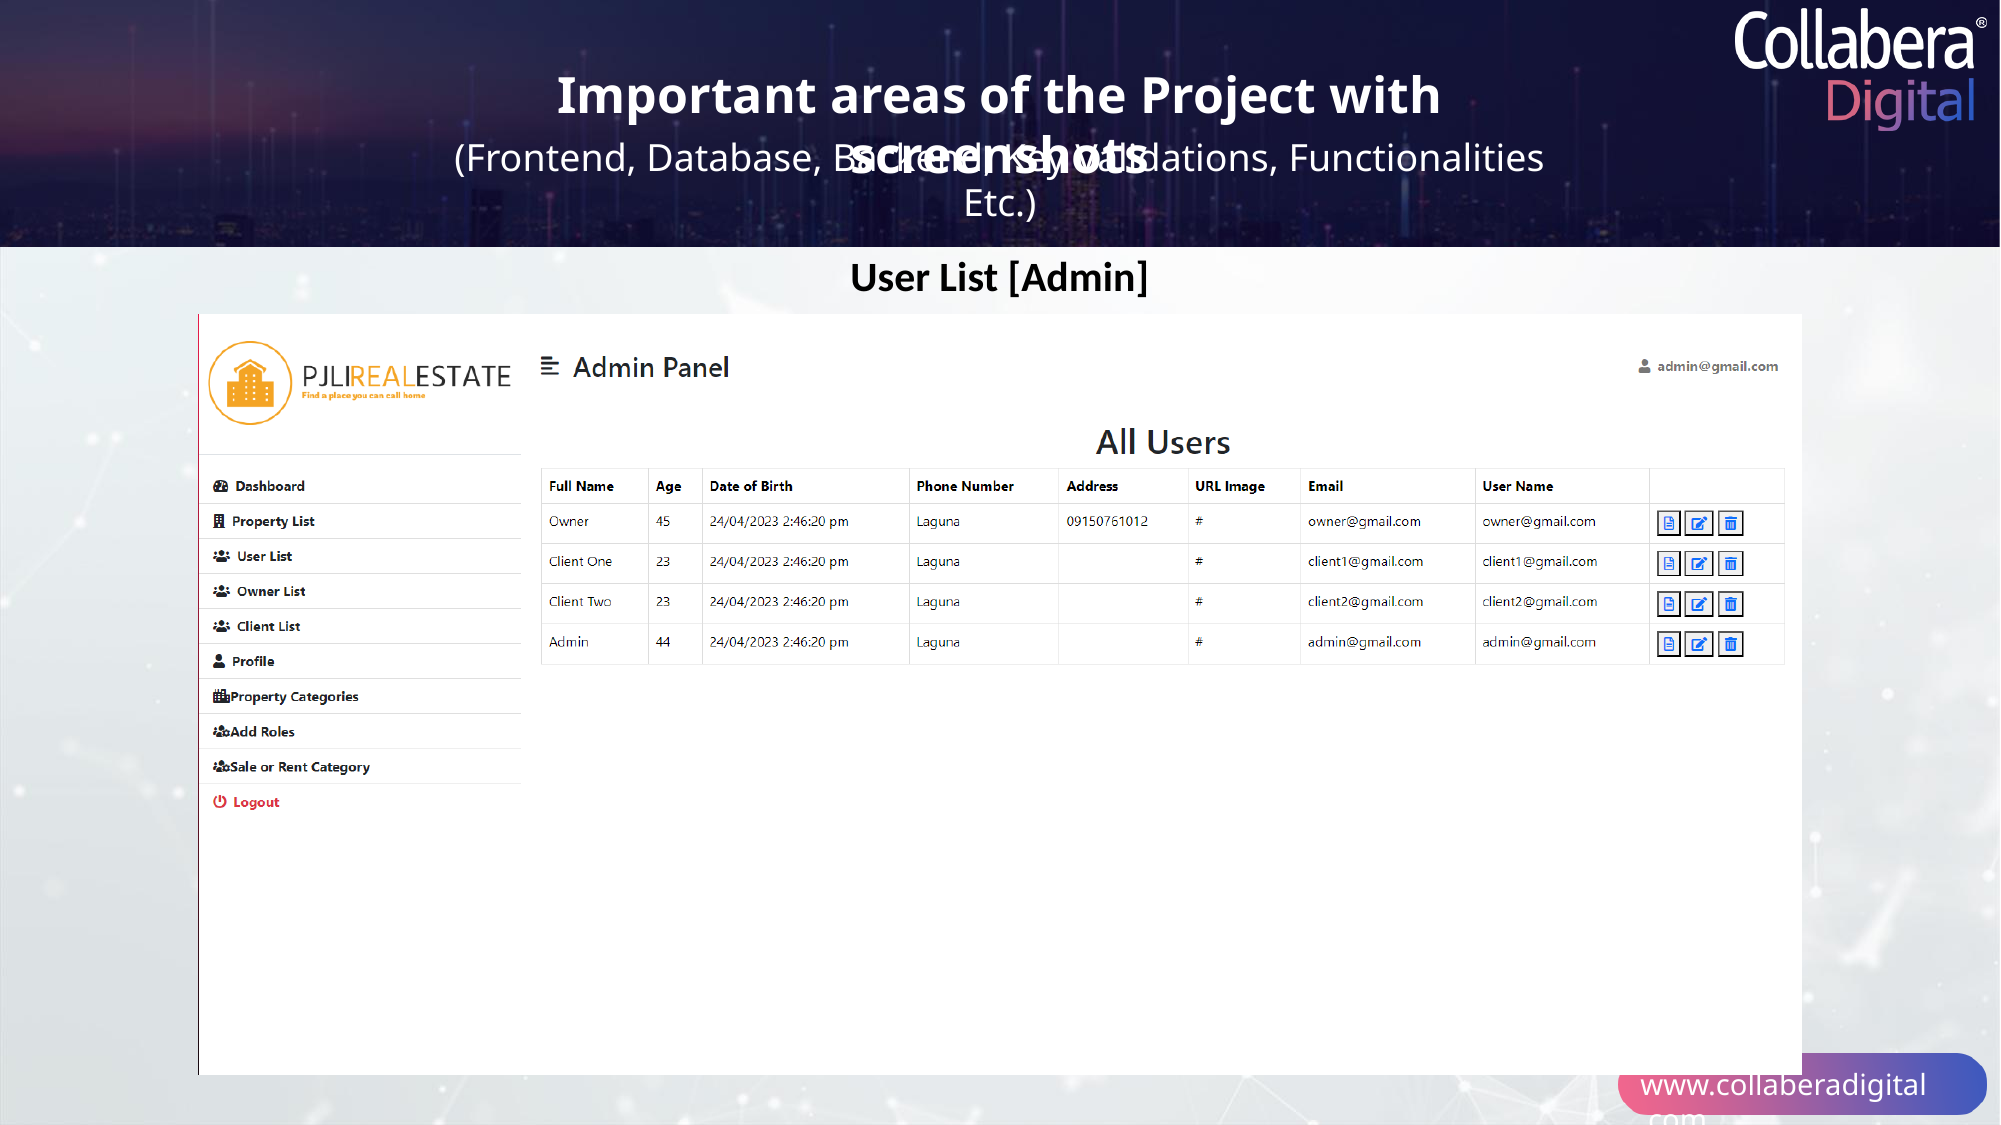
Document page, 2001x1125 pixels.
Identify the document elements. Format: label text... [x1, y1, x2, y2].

picture [1694, 1116, 1701, 1125]
picture [1684, 1116, 1691, 1125]
text_box Important areas of the Project with screenshots [405, 56, 1594, 192]
text_box User List [Admin] [770, 234, 1230, 312]
picture [0, 0, 2000, 1125]
text_box (Frontend, Database, Backend, Key Validations, Functionalities Etc.) [406, 126, 1594, 232]
picture [1666, 1116, 1675, 1125]
